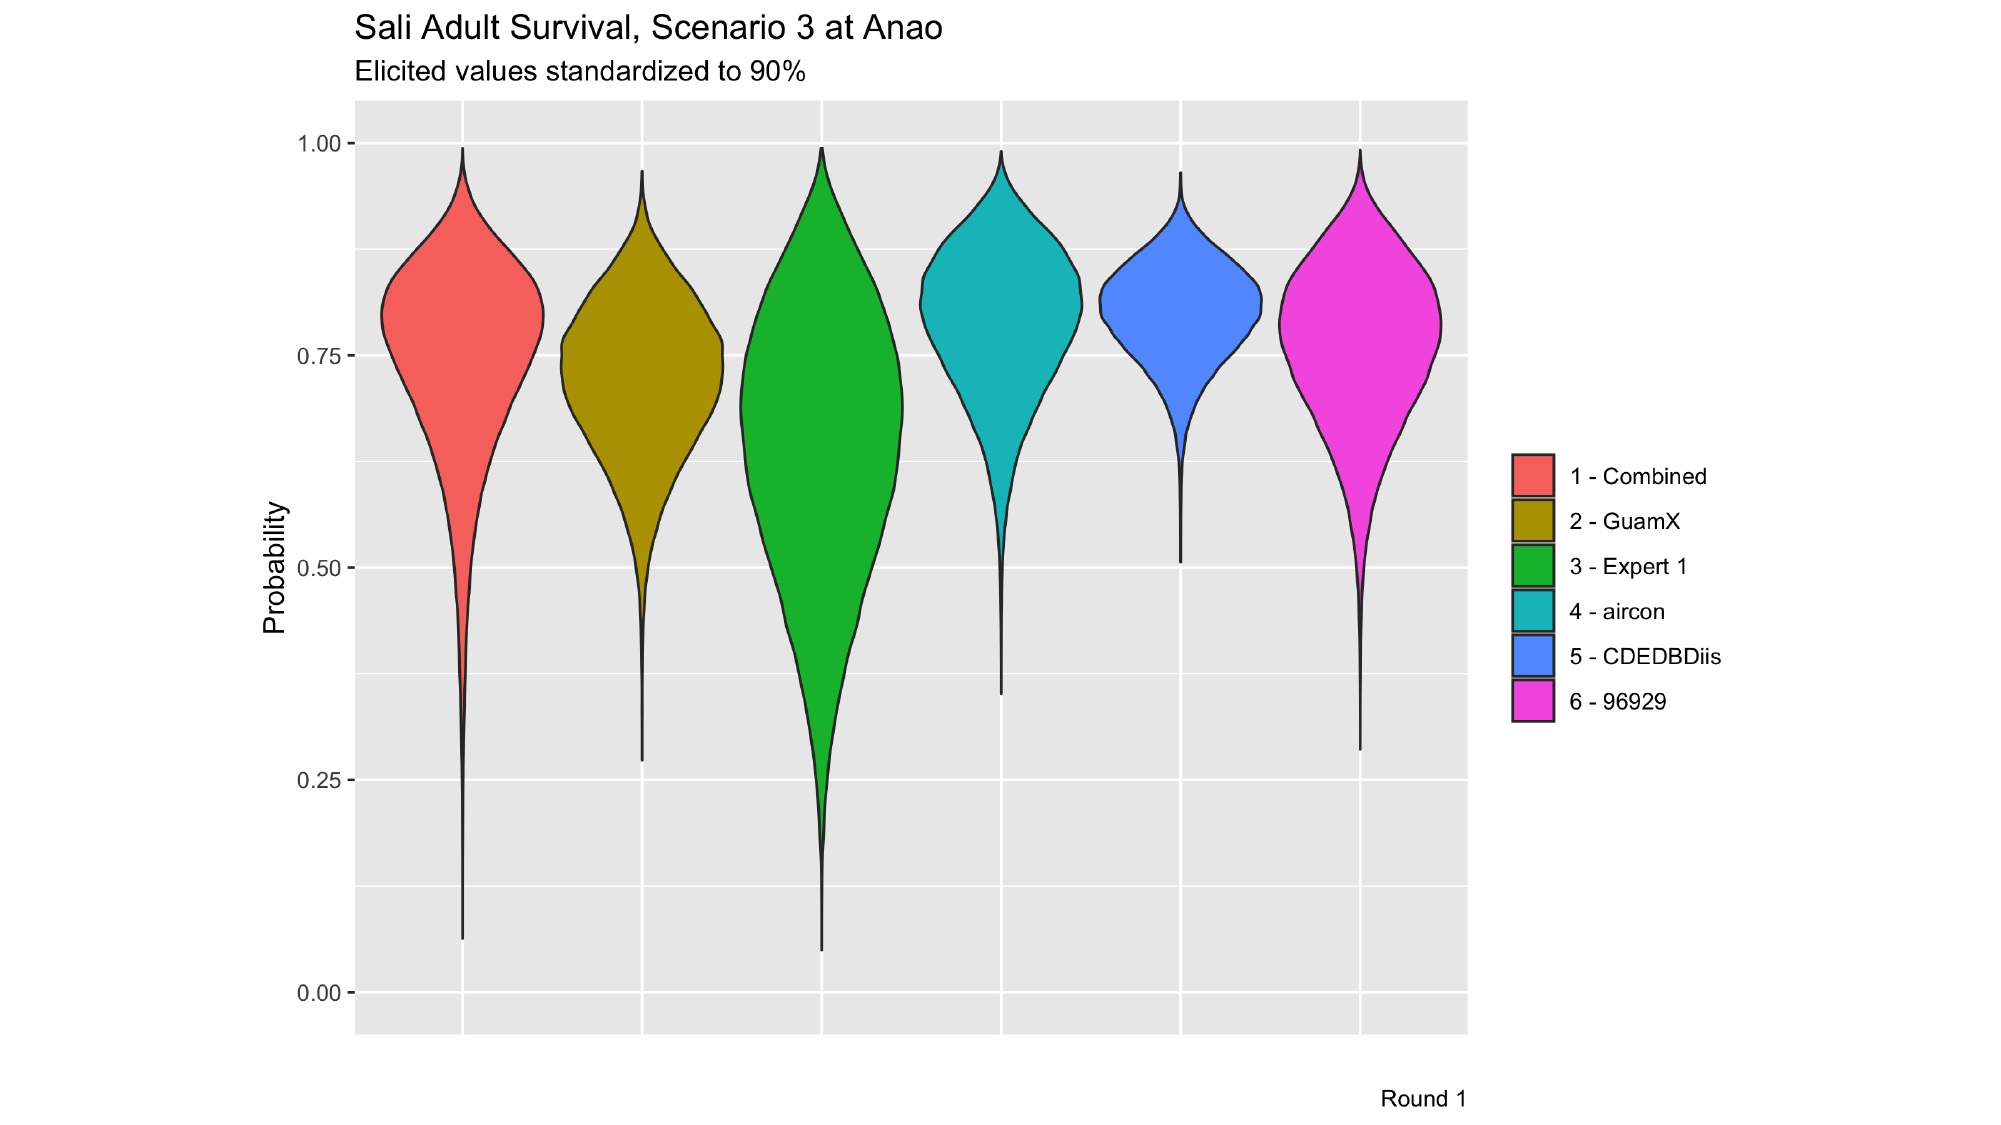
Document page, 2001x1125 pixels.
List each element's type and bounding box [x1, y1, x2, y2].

list [249, 0, 1750, 1125]
